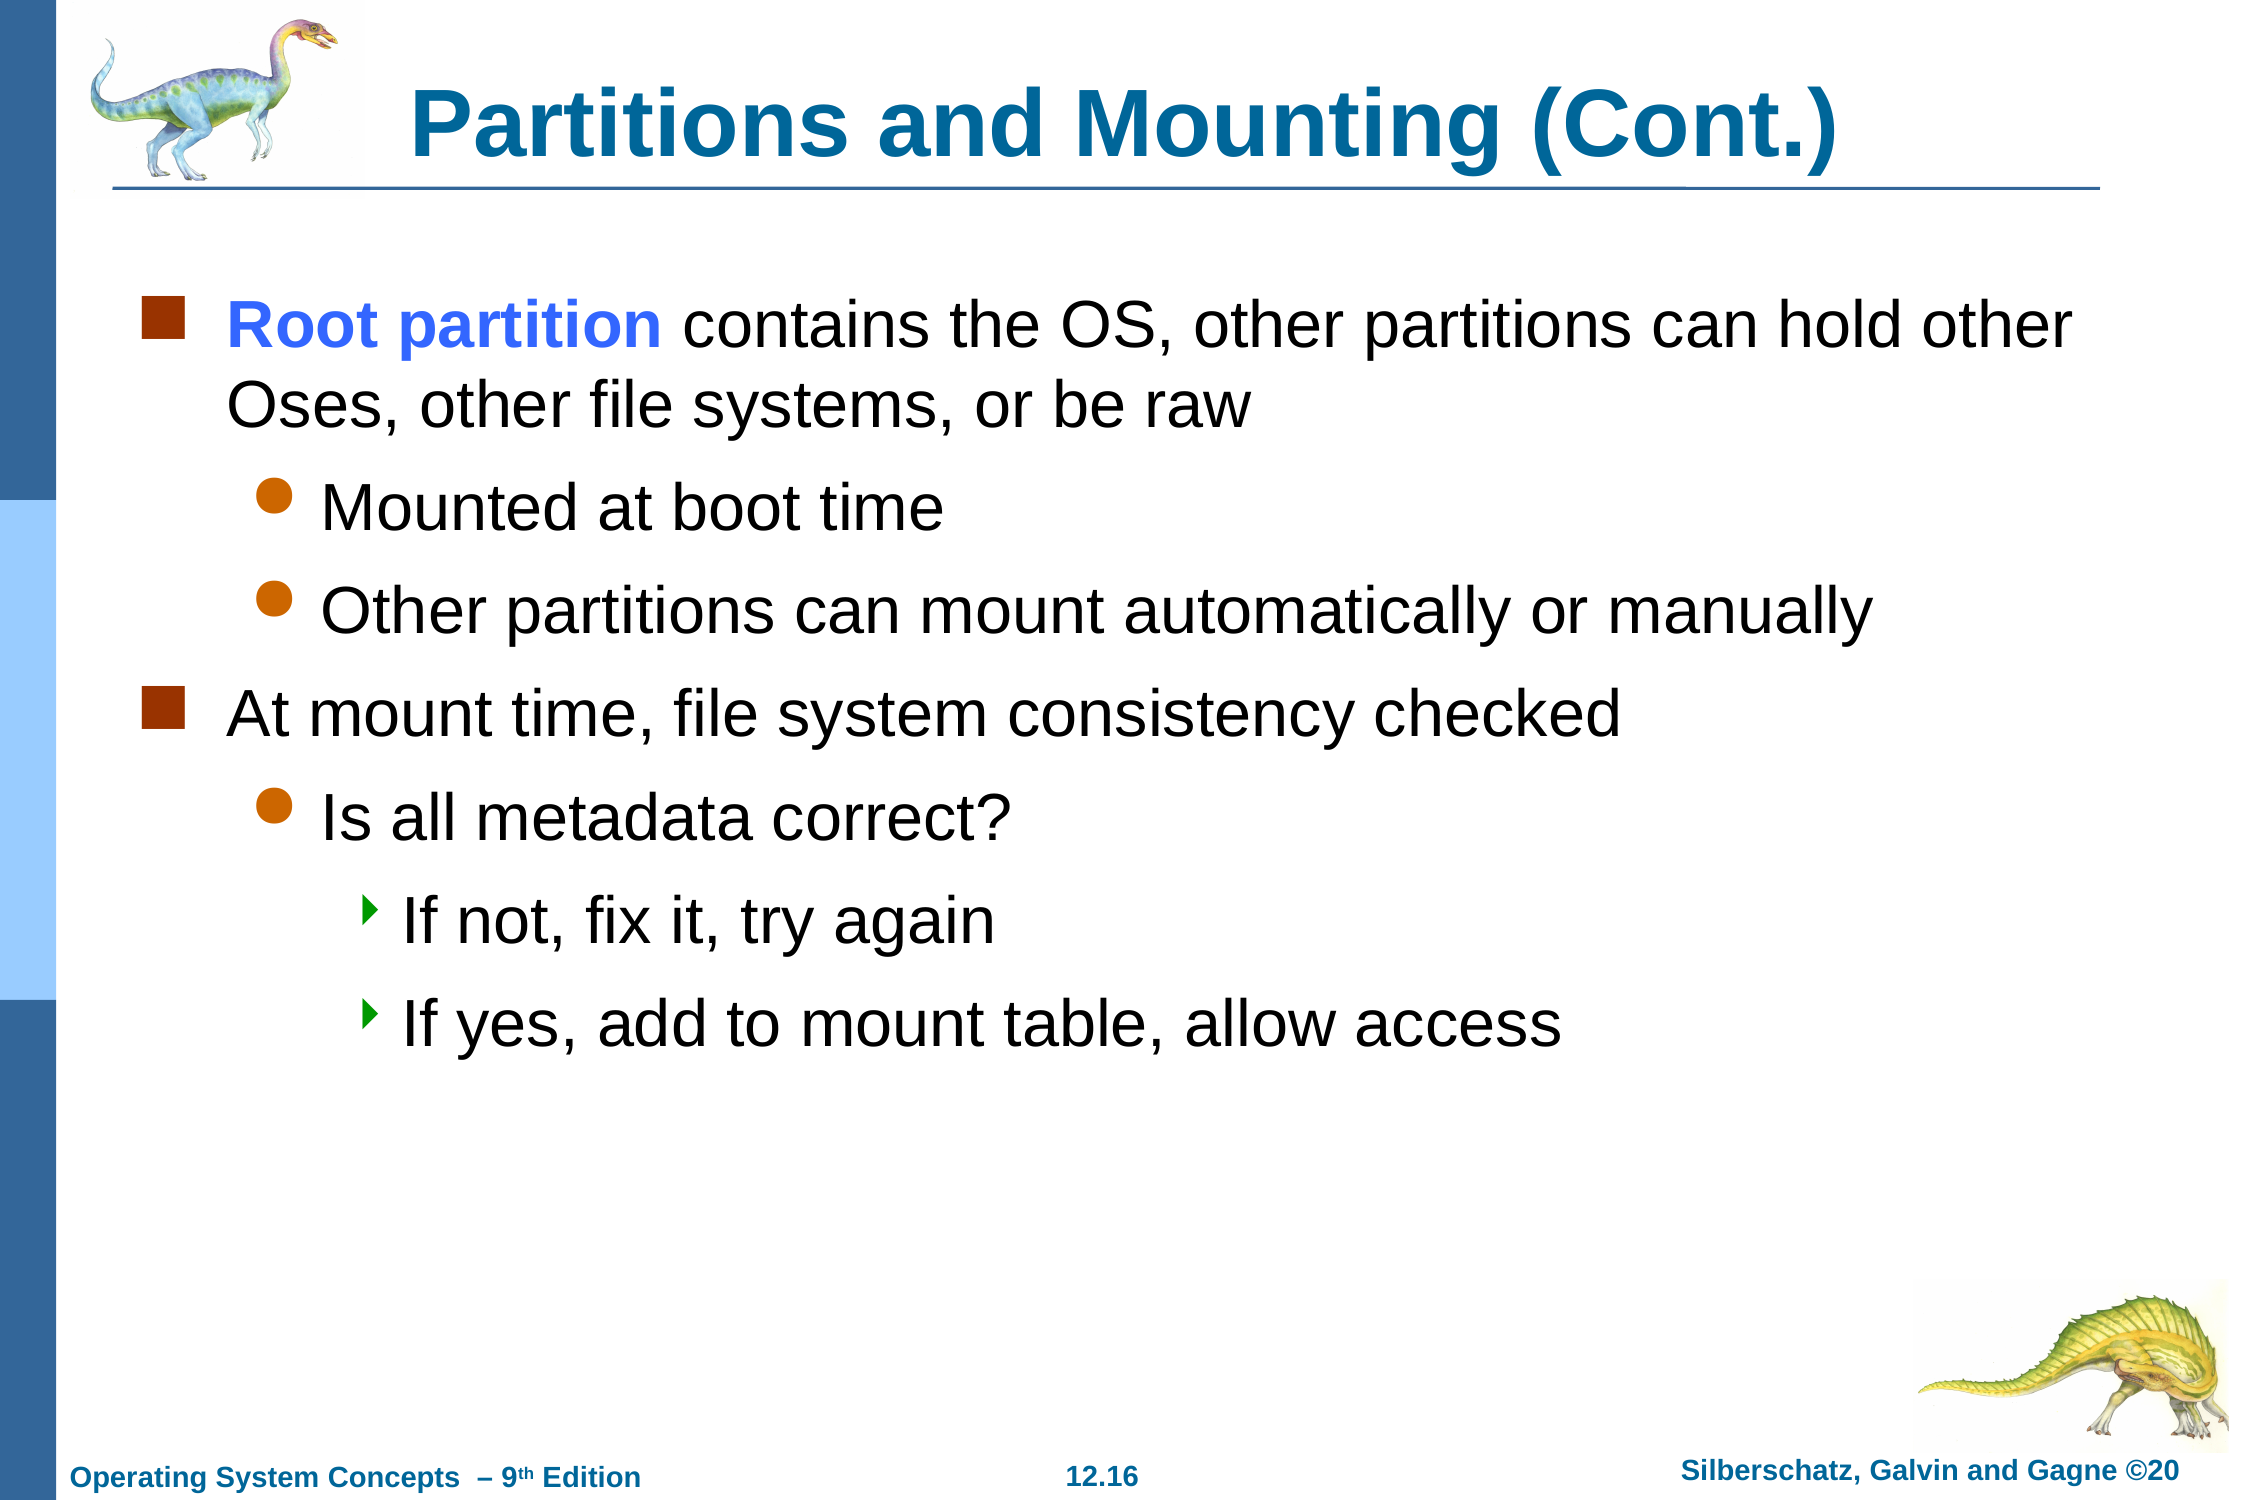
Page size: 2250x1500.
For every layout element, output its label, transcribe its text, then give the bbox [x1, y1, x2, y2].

picture [1913, 1279, 2229, 1453]
list Root partition contains the OS, other partitions can hold other Oses, other file systems, or be raw Mounted at boot time Other partitions can mount automatically or manually At mount time, file system consistency checked Is all metadata correct? If not, fix it, try again If yes, add to mount table, allow access [125, 269, 2151, 1261]
title Partitions and Mounting (Cont.) [112, 60, 2138, 187]
picture [70, 0, 365, 199]
